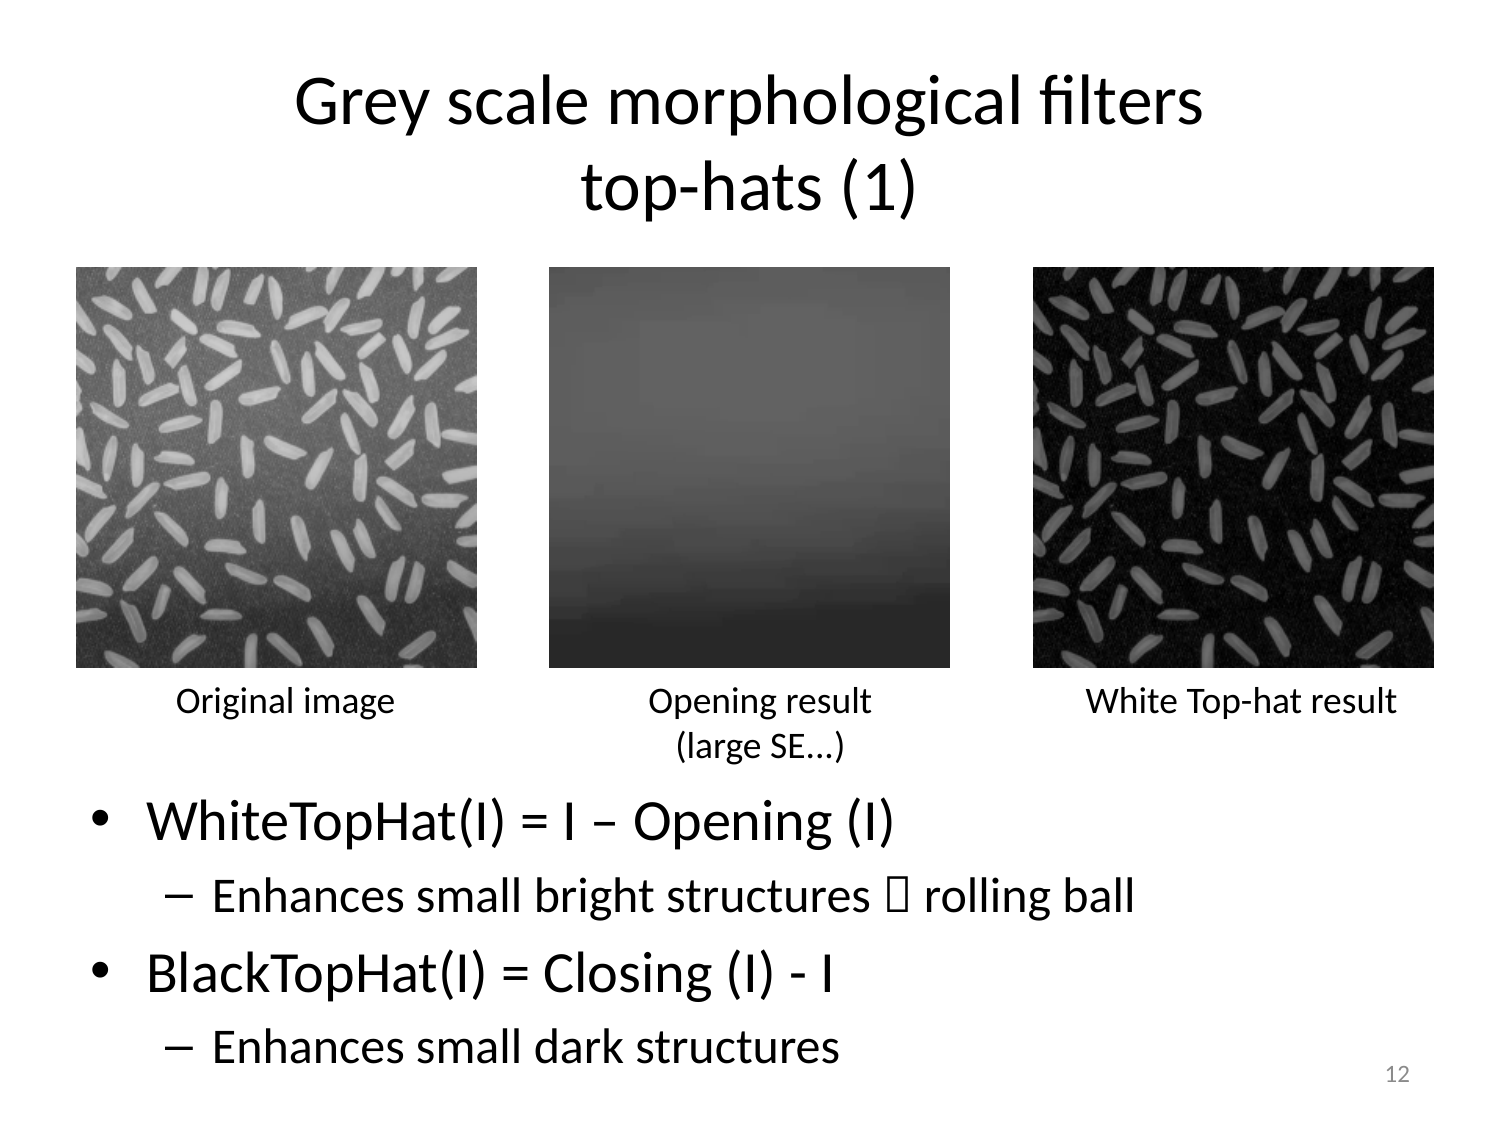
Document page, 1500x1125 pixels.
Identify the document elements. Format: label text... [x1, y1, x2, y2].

picture [548, 266, 950, 668]
title Grey scale morphological filters top-hats (1) [75, 45, 1425, 233]
text_box WhiteTopHat(I) = I – Opening (I) Enhances small bright structures  rolling ball BlackTopHat(I) = Closing (I) - I Enhances small dark structures [75, 775, 1247, 1106]
picture [76, 266, 477, 668]
text_box White Top-hat result [1070, 676, 1413, 729]
picture [1033, 266, 1434, 668]
text_box Opening result (large SE...) [633, 676, 888, 774]
text_box Original image [160, 676, 411, 729]
slide_number 12 [1074, 1042, 1425, 1103]
